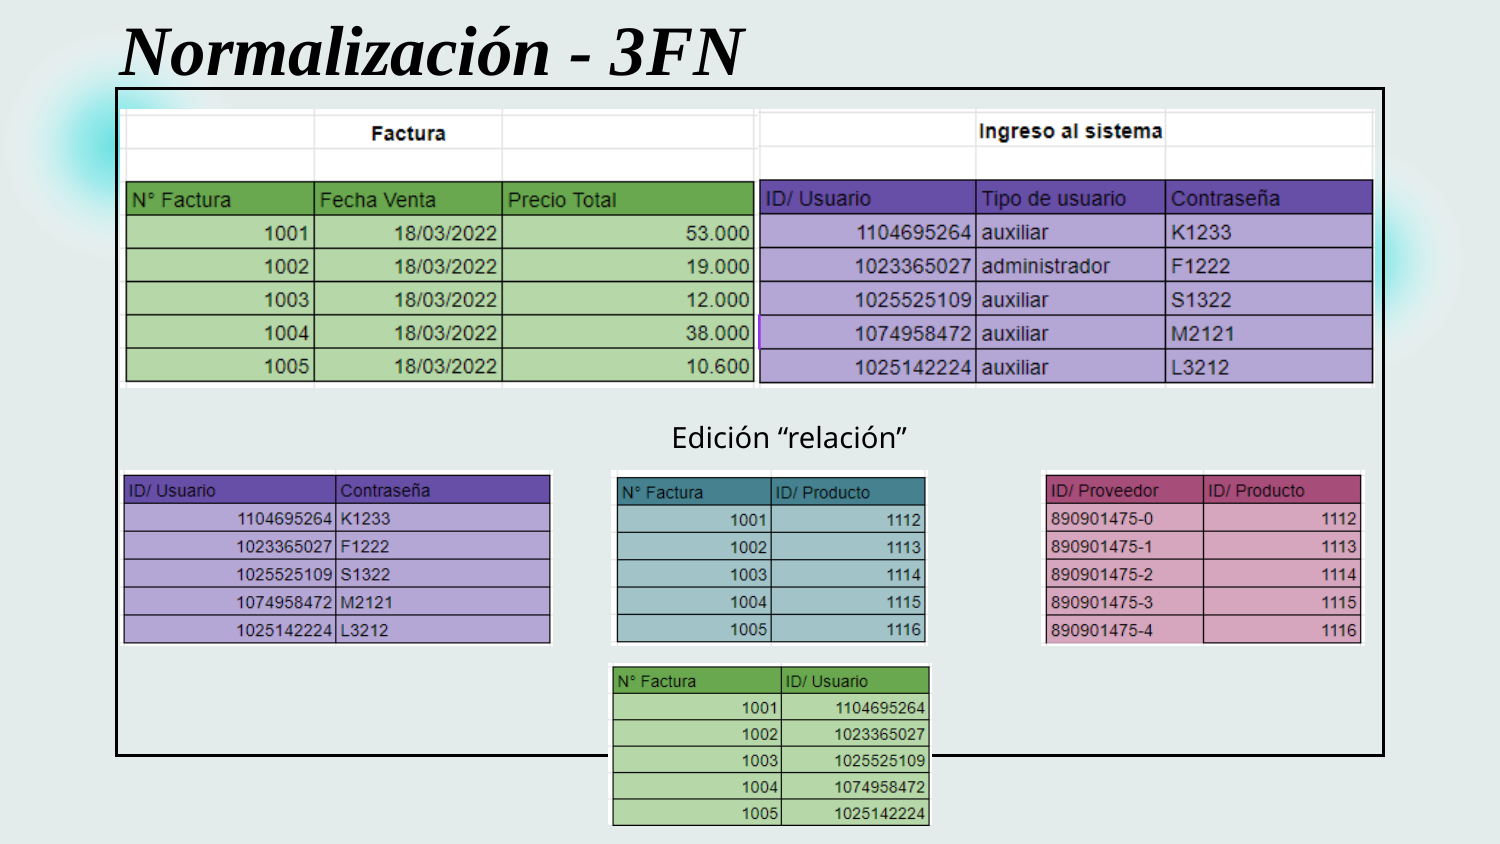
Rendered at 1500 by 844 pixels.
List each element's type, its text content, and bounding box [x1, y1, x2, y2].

title Normalización - 3FN [104, 0, 1203, 110]
text_box Edición “relación” [564, 404, 1015, 470]
picture [1041, 470, 1365, 646]
picture [608, 663, 932, 826]
picture [120, 109, 1375, 389]
picture [120, 470, 553, 646]
picture [611, 470, 928, 646]
